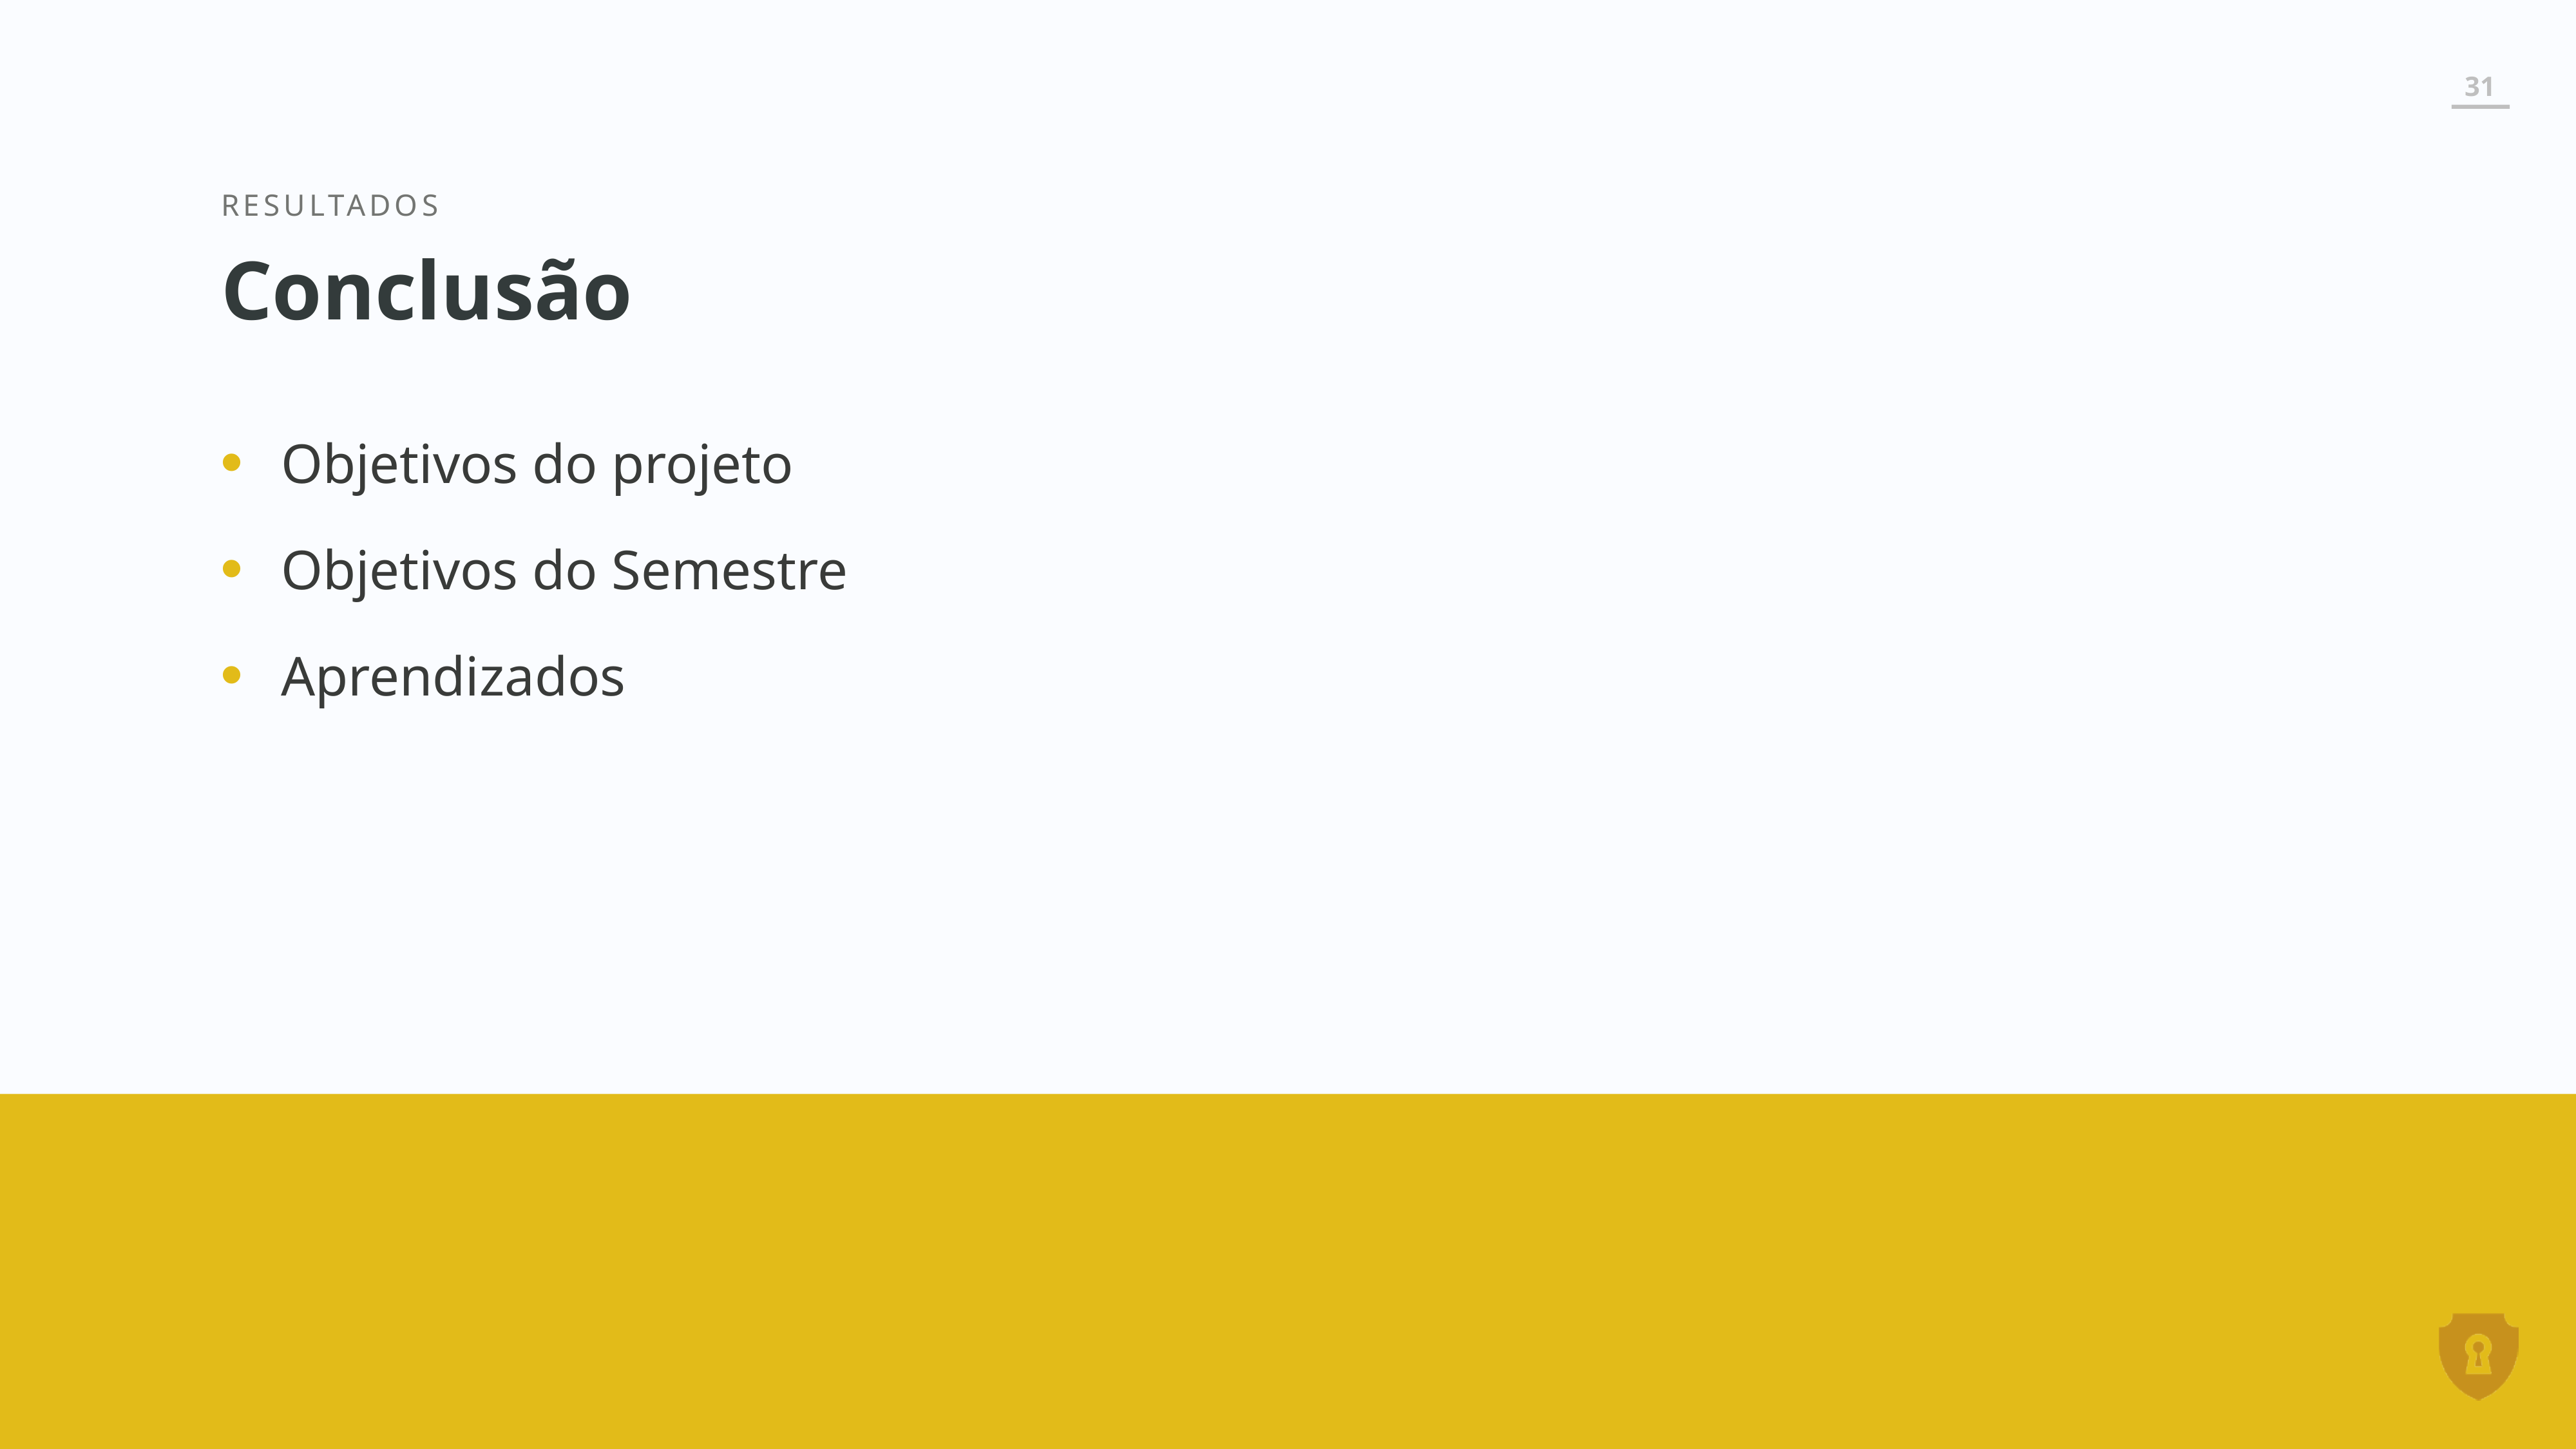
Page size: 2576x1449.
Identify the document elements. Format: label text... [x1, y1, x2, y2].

text_box Objetivos do projeto Objetivos do Semestre Aprendizados [197, 386, 2379, 1037]
text_box RESULTADOS [211, 181, 507, 227]
picture [2439, 1313, 2519, 1401]
text_box [0, 1092, 2576, 1449]
text_box Conclusão [211, 234, 808, 341]
